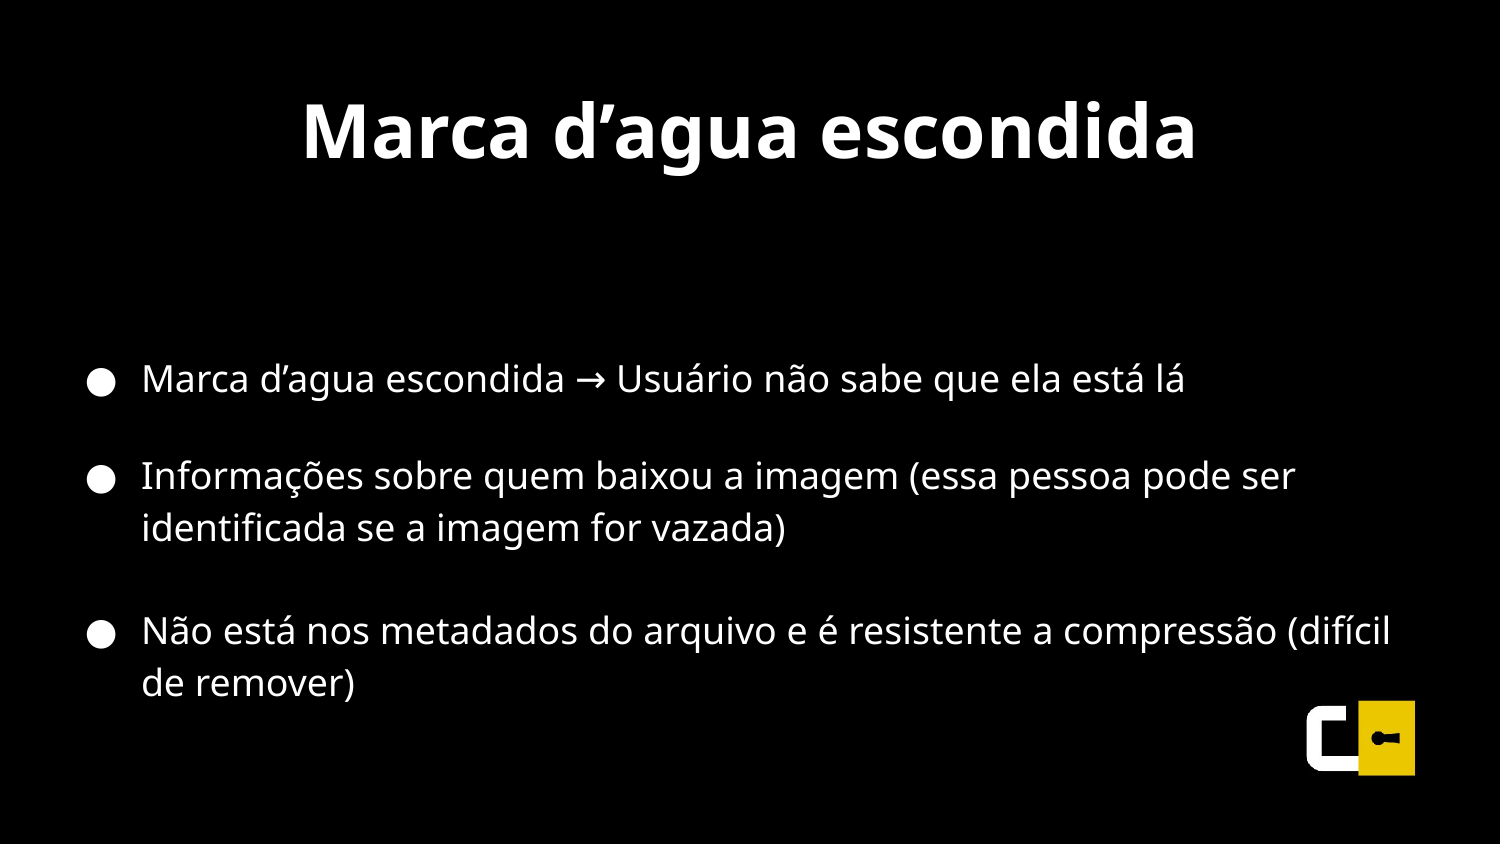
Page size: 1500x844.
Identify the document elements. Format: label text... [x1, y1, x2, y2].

title Marca d’agua escondida [51, 68, 1449, 255]
picture [1300, 680, 1419, 780]
list Marca d’agua escondida → Usuário não sabe que ela está lá Informações sobre quem baixou a imagem (essa pessoa pode ser identificada se a imagem for vazada) Não está nos metadados do arquivo e é resistente a compressão (difícil de remover) [51, 333, 1449, 844]
